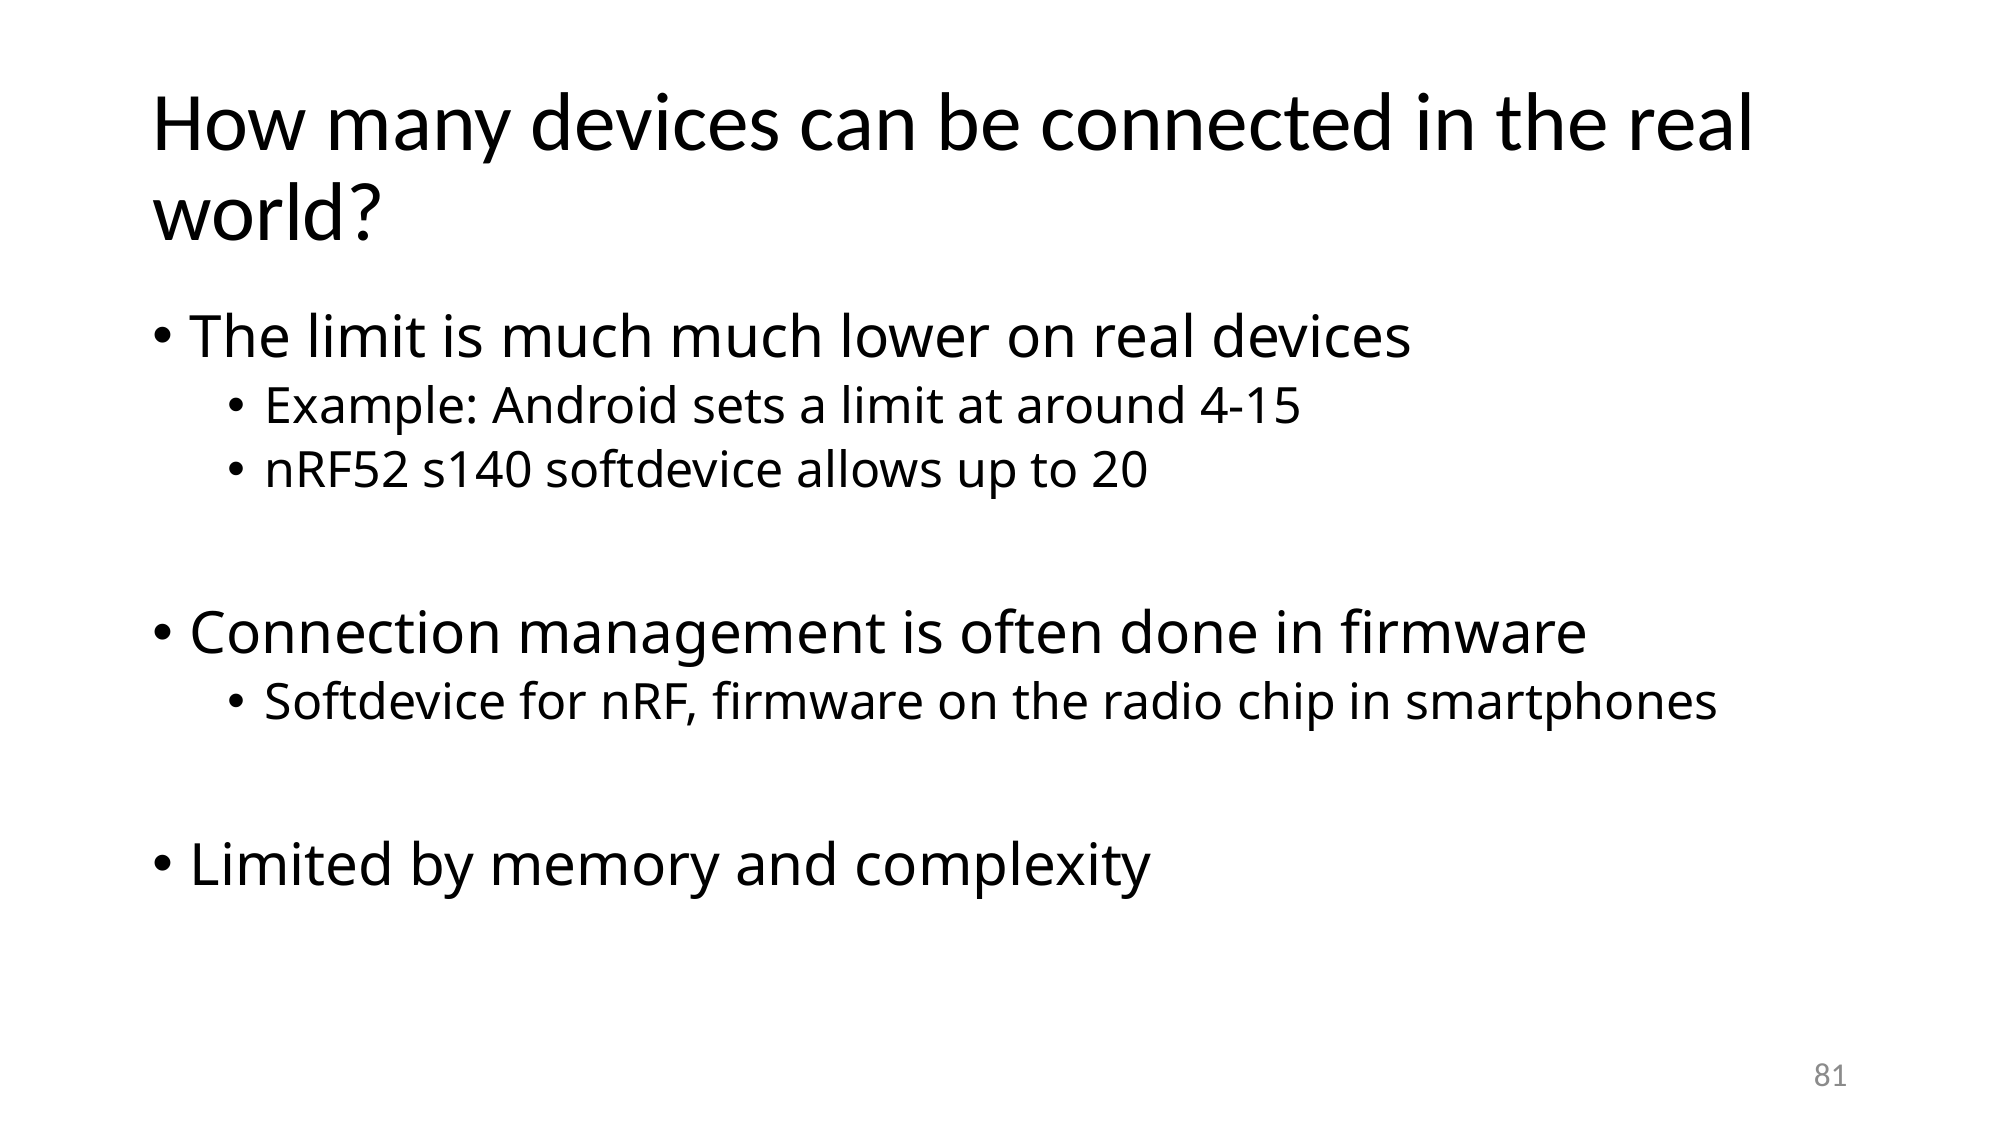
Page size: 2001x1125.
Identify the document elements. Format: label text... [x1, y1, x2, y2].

slide_number 81 [1412, 1042, 1863, 1103]
title How many devices can be connected in the real world? [137, 59, 1863, 278]
list The limit is much much lower on real devices Example: Android sets a limit at around 4-15 nRF52 s140 softdevice allows up to 20 Connection management is often done in firmware Softdevice for nRF, firmware on the radio chip in smartphones Limited by memory and complexity [137, 299, 1863, 1014]
